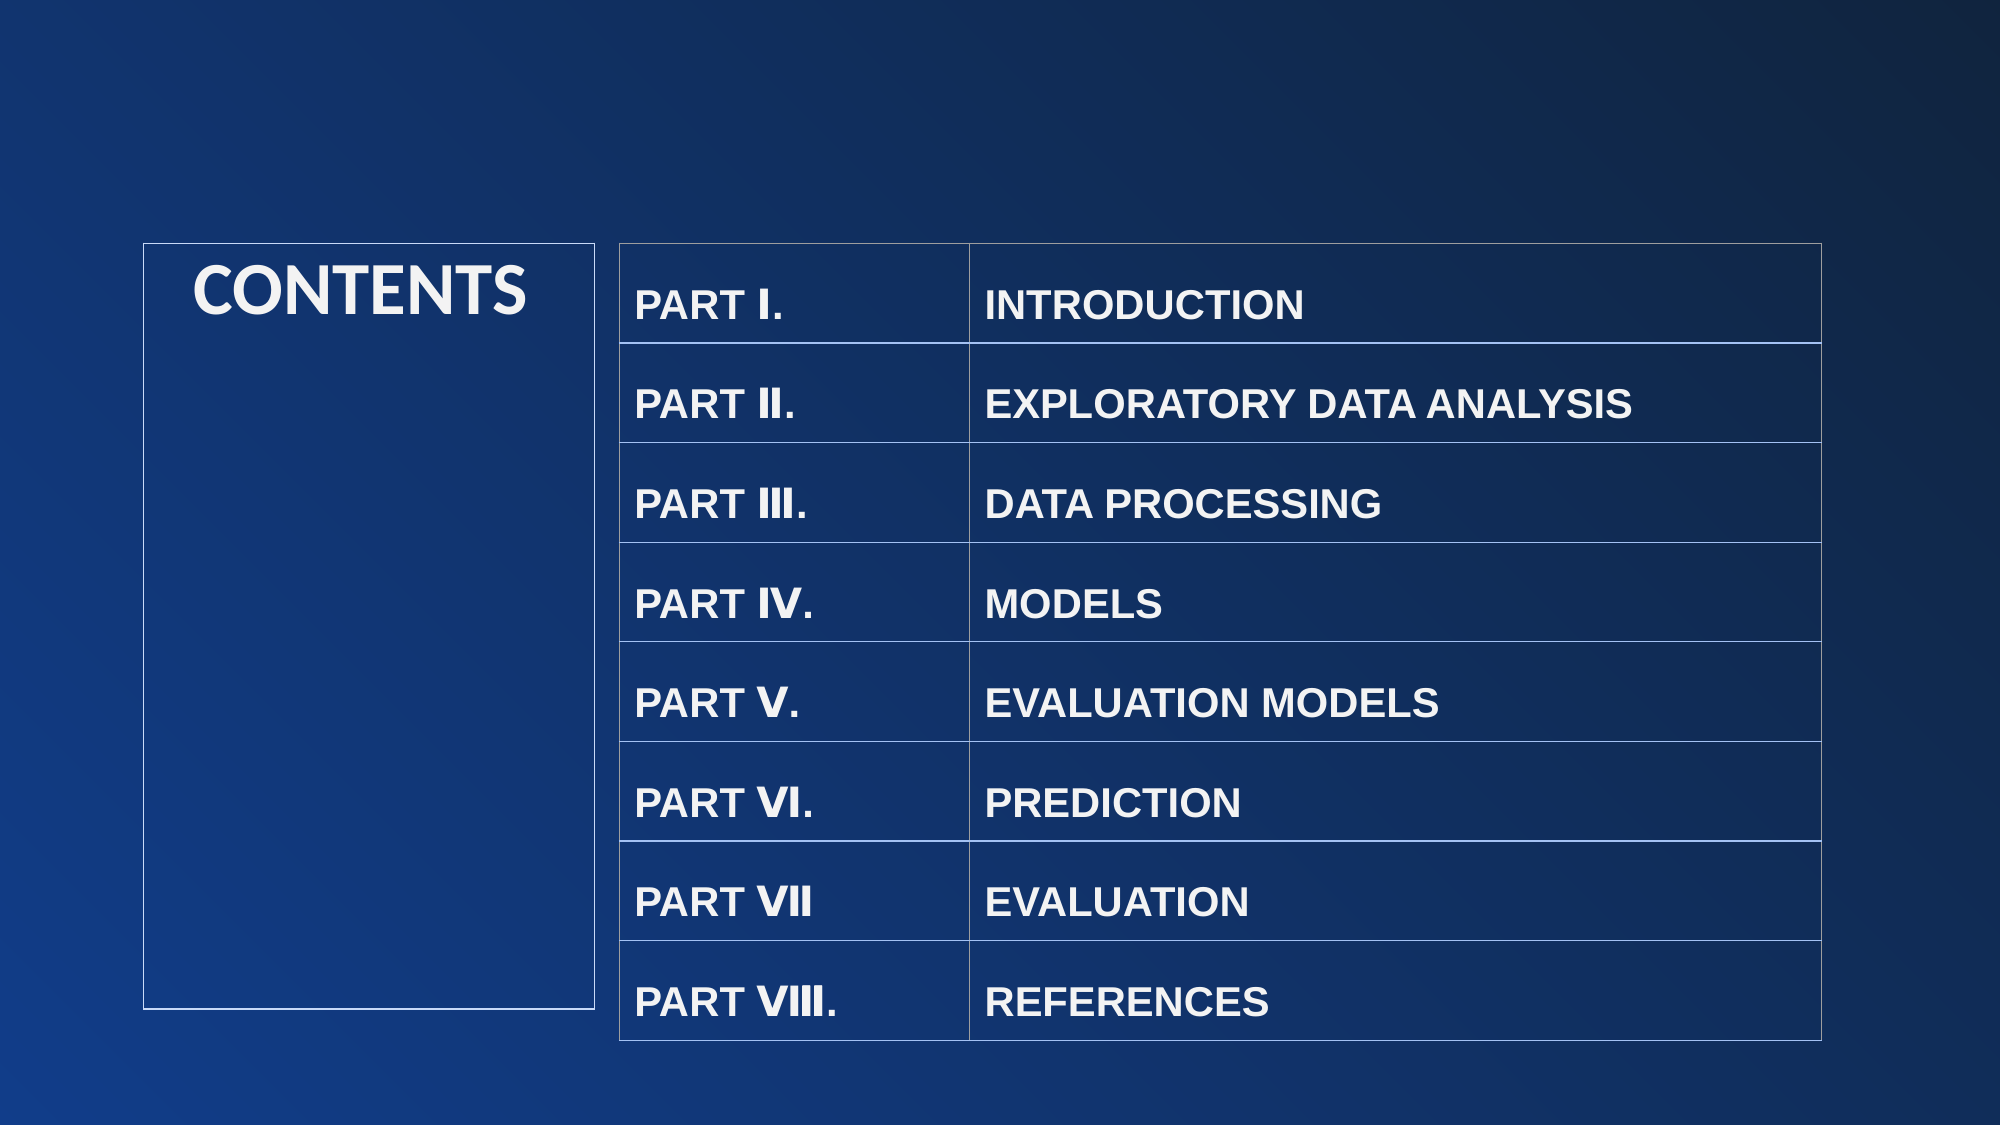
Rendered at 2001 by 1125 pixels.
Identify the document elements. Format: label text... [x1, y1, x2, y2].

table_cell PART Ⅱ. [620, 344, 969, 442]
table_cell PART Ⅶ [620, 842, 969, 940]
table_cell EVALUATION [970, 842, 1821, 940]
table_cell PART Ⅳ. [620, 543, 969, 641]
table_header CONTENTS [144, 244, 594, 1008]
table_cell MODELS [970, 543, 1821, 641]
table_cell DATA PROCESSING [970, 443, 1821, 542]
table_cell PART Ⅵ. [620, 742, 969, 840]
table_cell PART Ⅷ. [620, 941, 969, 1040]
table_cell REFERENCES [970, 941, 1821, 1040]
table_cell PART Ⅴ. [620, 642, 969, 741]
table_header PART Ⅰ. [620, 244, 969, 342]
table_cell EXPLORATORY DATA ANALYSIS [970, 344, 1821, 442]
table_cell PART Ⅲ. [620, 443, 969, 542]
table_cell EVALUATION MODELS [970, 642, 1821, 741]
table_cell PREDICTION [970, 742, 1821, 840]
table_header INTRODUCTION [970, 244, 1821, 342]
